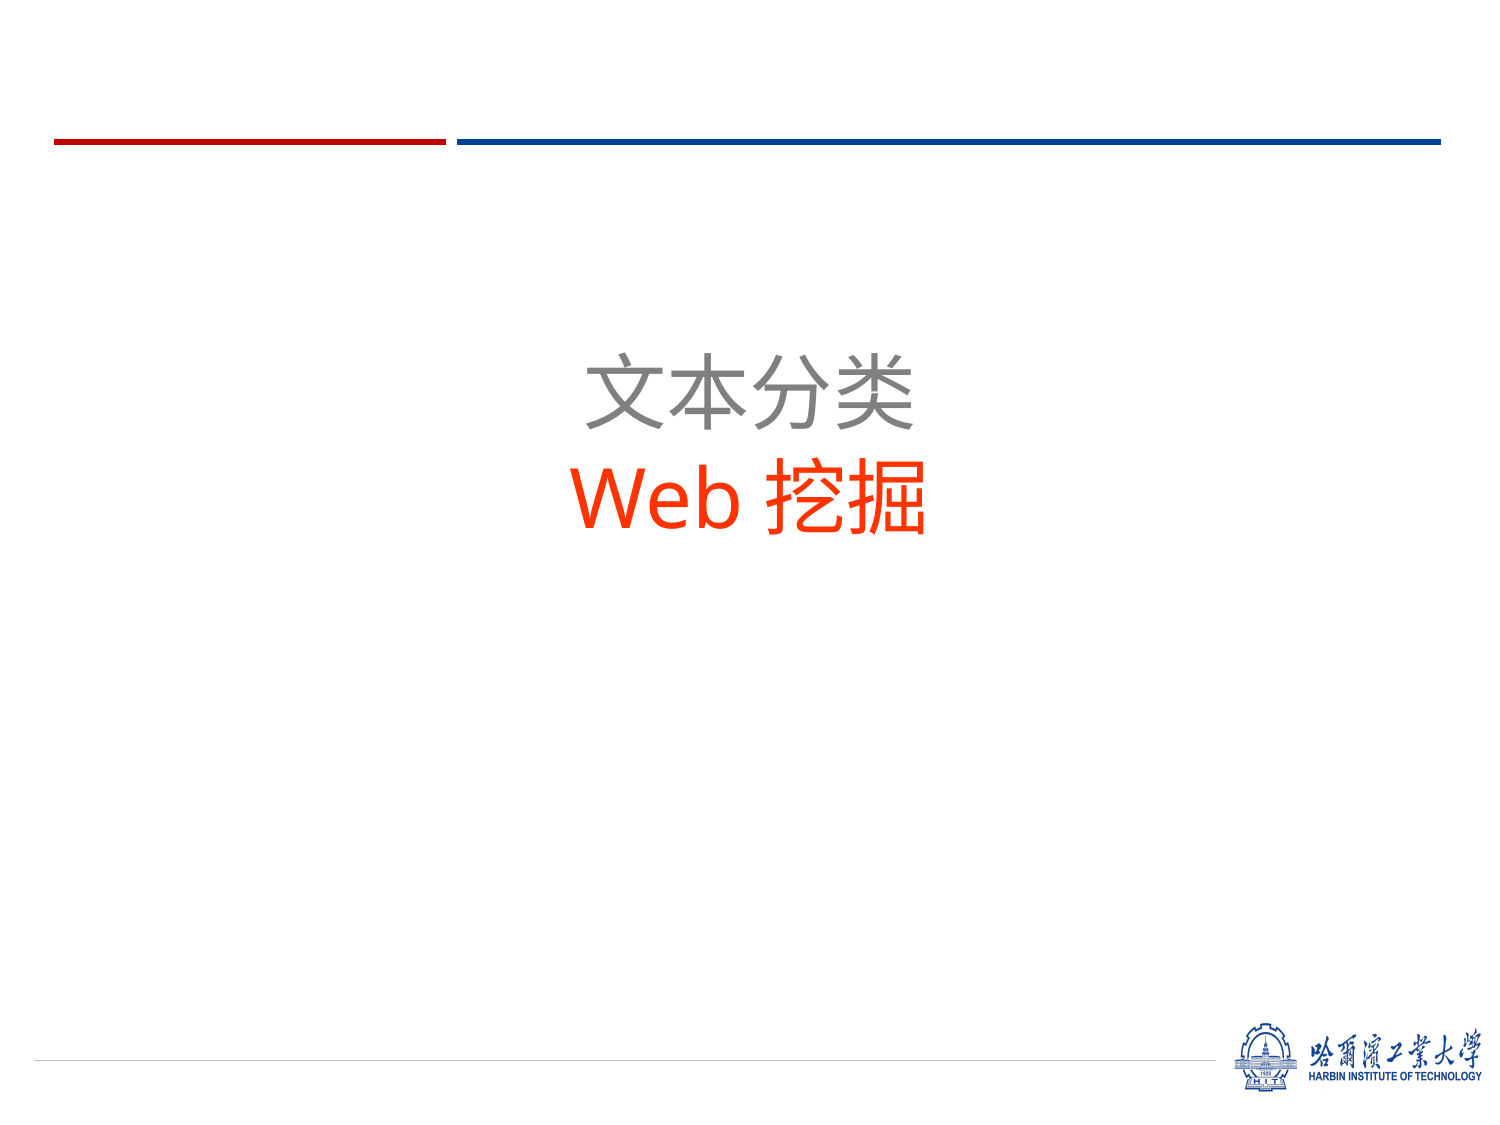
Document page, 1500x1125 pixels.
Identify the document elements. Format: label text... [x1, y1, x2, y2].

subtitle 文本分类 Web挖掘 [103, 343, 1397, 616]
picture [1204, 1023, 1482, 1094]
